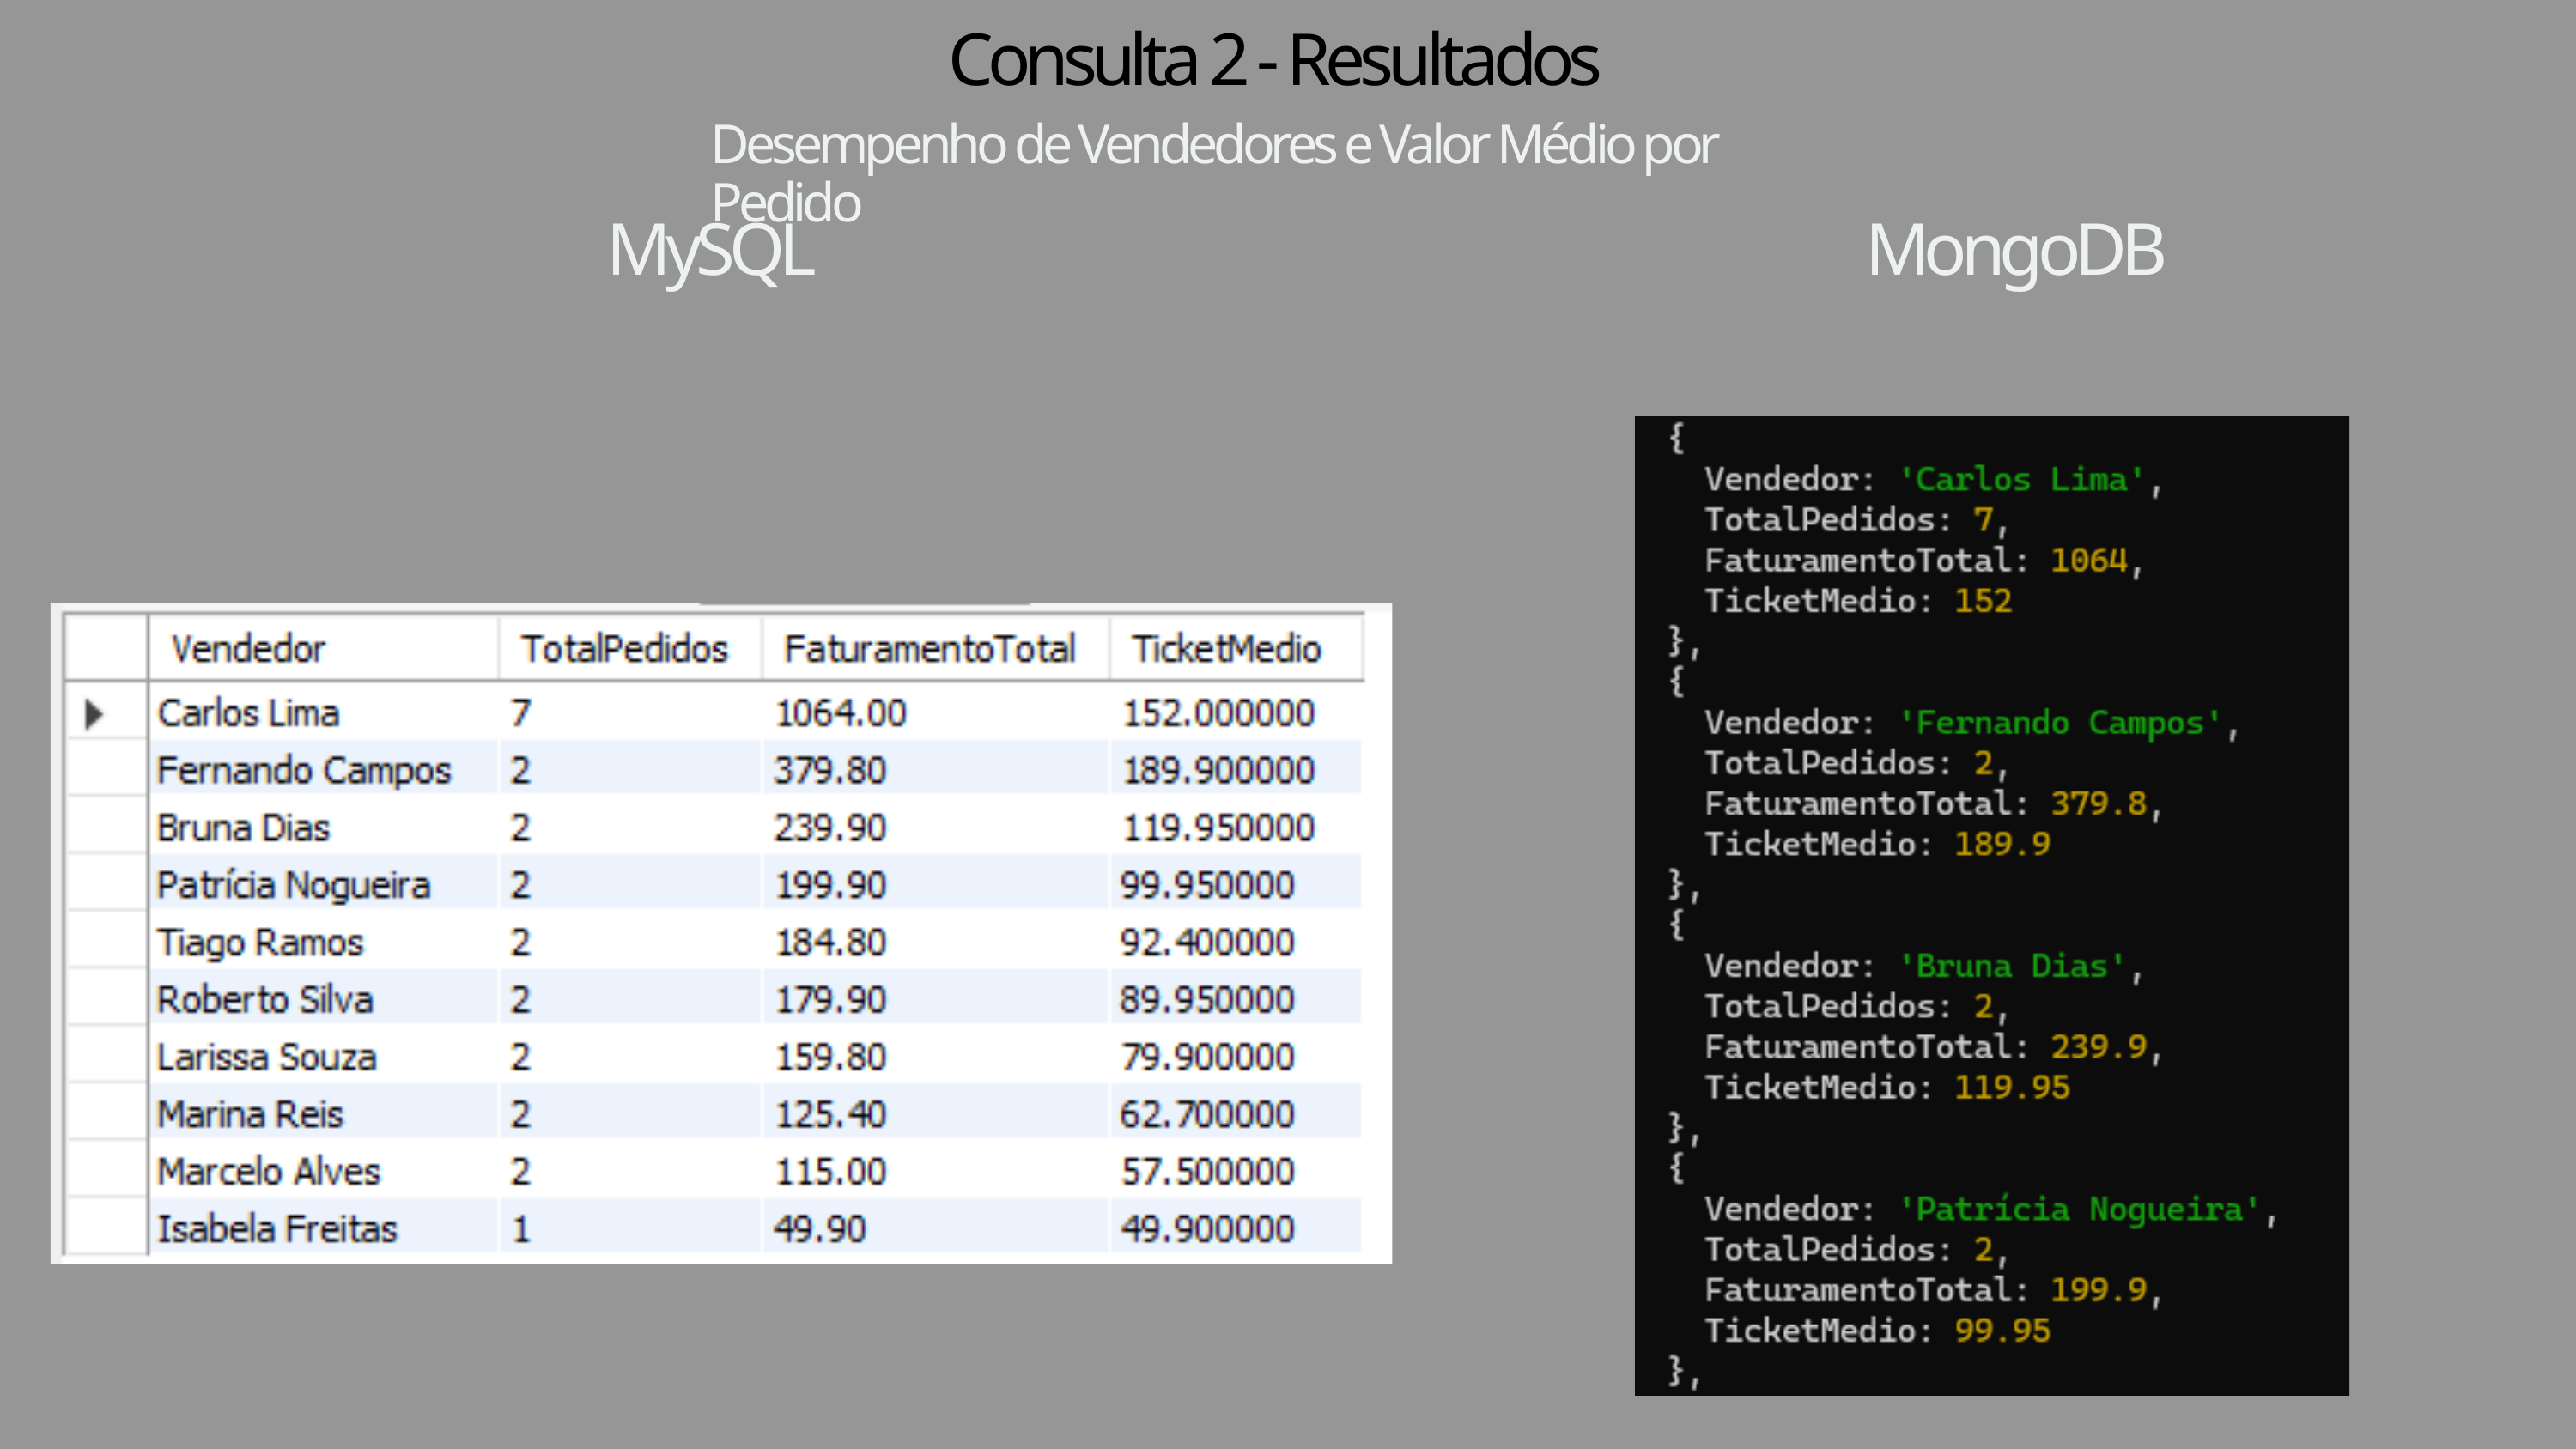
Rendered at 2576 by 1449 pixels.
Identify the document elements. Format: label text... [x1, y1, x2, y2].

text_box MongoDB [1865, 211, 2170, 290]
text_box Consulta 2 - Resultados [948, 21, 1628, 100]
text_box Desempenho de Vendedores e Valor Médio por Pedido [710, 115, 1865, 233]
text_box [50, 603, 1393, 1264]
text_box [1635, 416, 2350, 1396]
text_box MySQL [606, 211, 836, 290]
